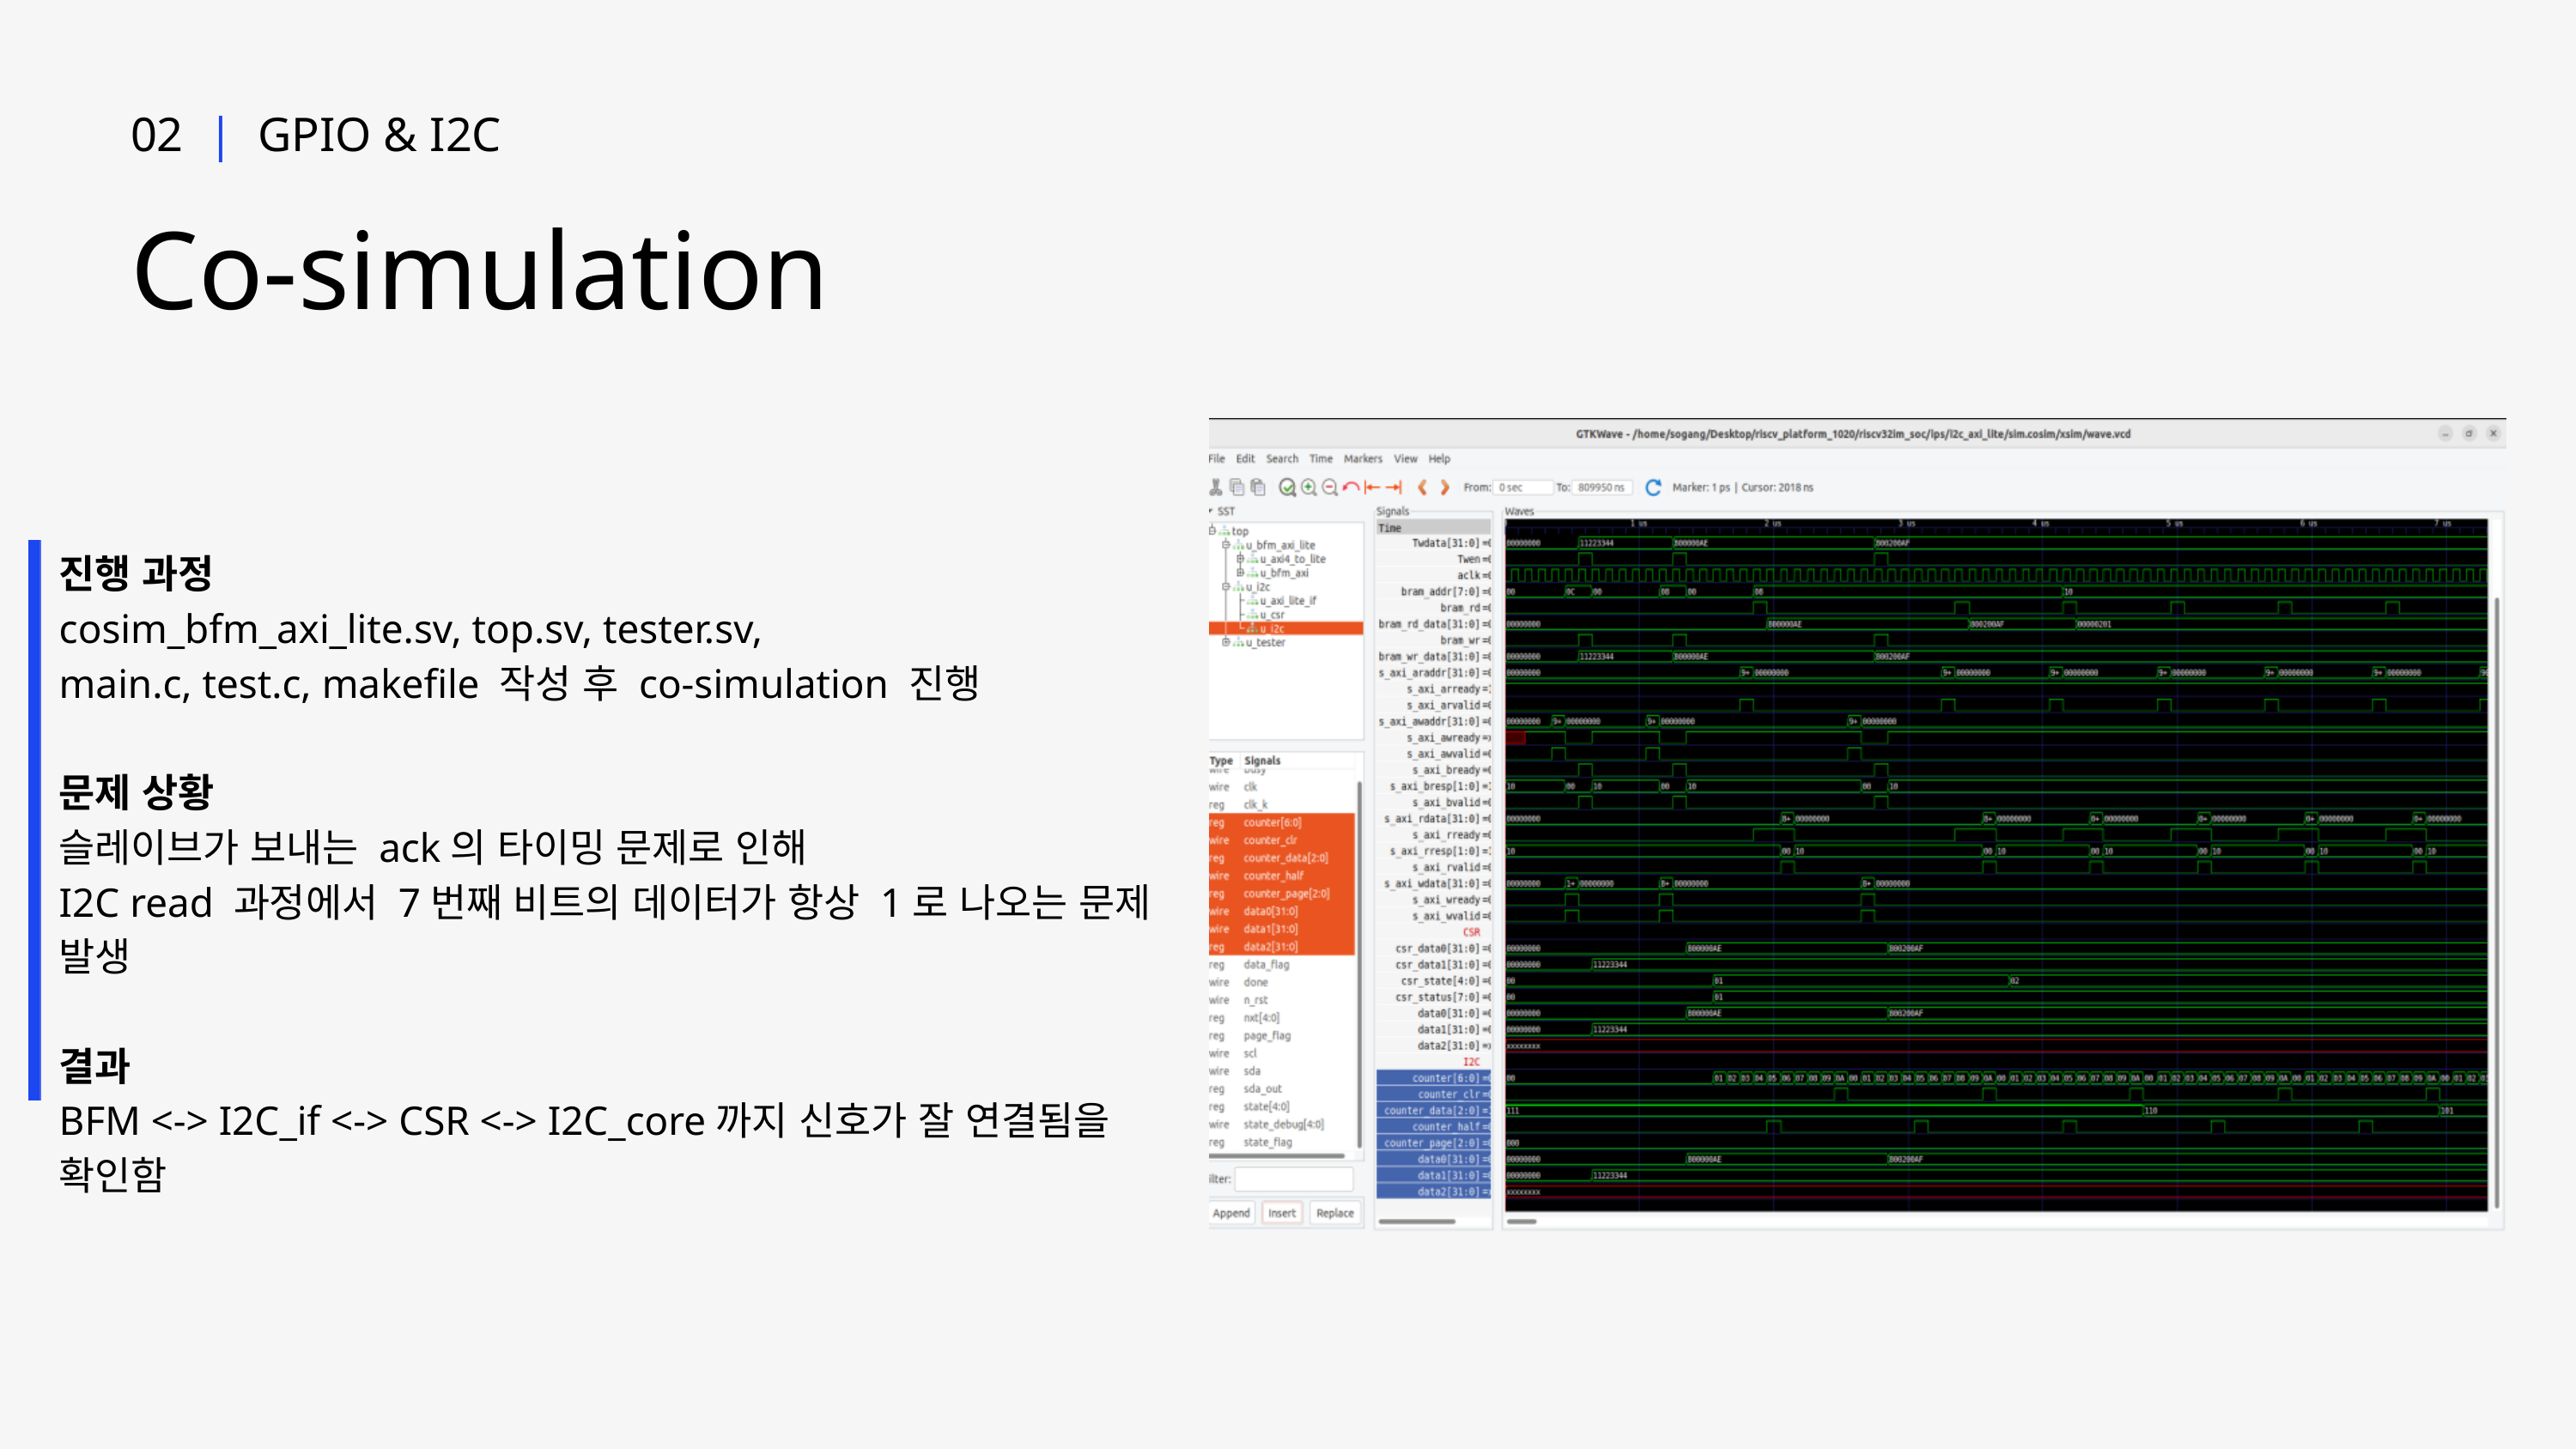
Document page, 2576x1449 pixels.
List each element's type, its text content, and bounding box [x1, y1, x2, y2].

picture [1209, 418, 2506, 1233]
text_box Co-simulation [131, 180, 1235, 331]
text_box 02 | GPIO & I2C [131, 96, 947, 161]
text_box 진행 과정 cosim_bfm_axi_lite.sv, top.sv, tester.sv, main.c, test.c, makefile 작성 후 co-simulation 진행 문제 상황 슬레이브가 보내는 ack의 타이밍 문제로 인해 I2C read 과정에서 7번째 비트의 데이터가 항상 1로 나오는 문제 발생 결과 BFM <-> I2C_if <-> CSR <-> I2C_core까지 신호가 잘 연결됨을 확인함 [58, 542, 1169, 1204]
picture [28, 539, 42, 1100]
